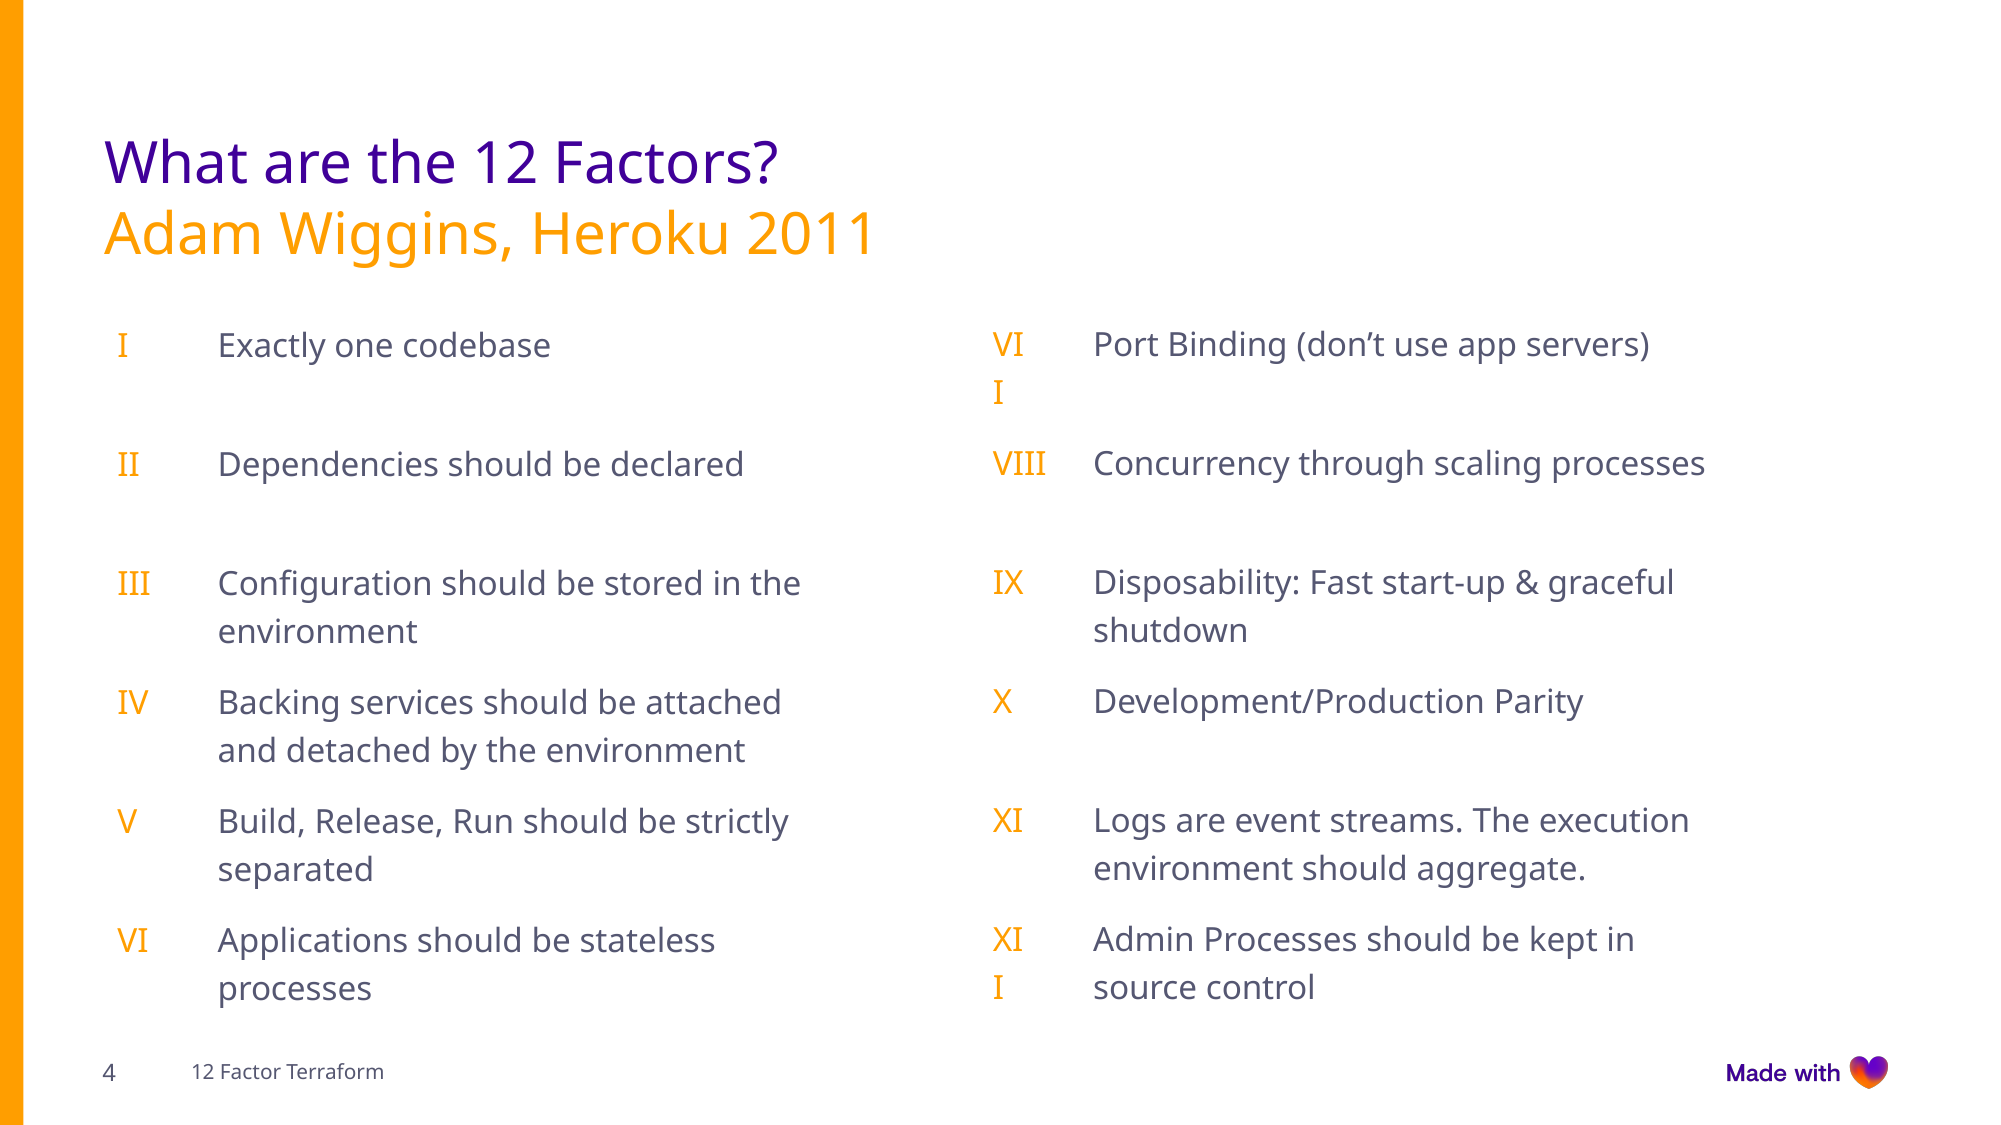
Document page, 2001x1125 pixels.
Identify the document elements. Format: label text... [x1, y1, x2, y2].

list III [102, 546, 175, 652]
slide_number 4 [102, 1017, 153, 1125]
list XI [977, 783, 1050, 889]
list Build, Release, Run should be strictly separated [202, 784, 850, 890]
list IV [102, 665, 175, 771]
footer 12 Factor Terraform [176, 1017, 777, 1125]
list Applications should be stateless processes [202, 904, 850, 1009]
list VII [977, 307, 1050, 413]
list Development/Production Parity [1078, 664, 1726, 770]
list Backing services should be attached and detached by the environment [202, 665, 850, 771]
list Port Binding (don’t use app servers) [1078, 307, 1726, 413]
list Configuration should be stored in the environment [202, 546, 850, 652]
list VIII [977, 426, 1079, 532]
list XII [977, 903, 1050, 1008]
list Concurrency through scaling processes [1079, 426, 1726, 532]
list Exactly one codebase [202, 308, 850, 414]
list Disposability: Fast start-up & graceful shutdown [1078, 545, 1726, 651]
list Adam Wiggins, Heroku 2011 [104, 182, 1227, 236]
list X [977, 664, 1050, 770]
title What are the 12 Factors? [104, 133, 1227, 182]
list Admin Processes should be kept in source control [1078, 903, 1726, 1008]
list VI [102, 904, 175, 1009]
list II [102, 427, 175, 533]
picture [1711, 1045, 1904, 1097]
list Logs are event streams. The execution environment should aggregate. [1078, 783, 1726, 889]
list I [102, 308, 175, 414]
list IX [977, 545, 1050, 651]
list Dependencies should be declared [202, 427, 850, 533]
list V [102, 784, 175, 890]
